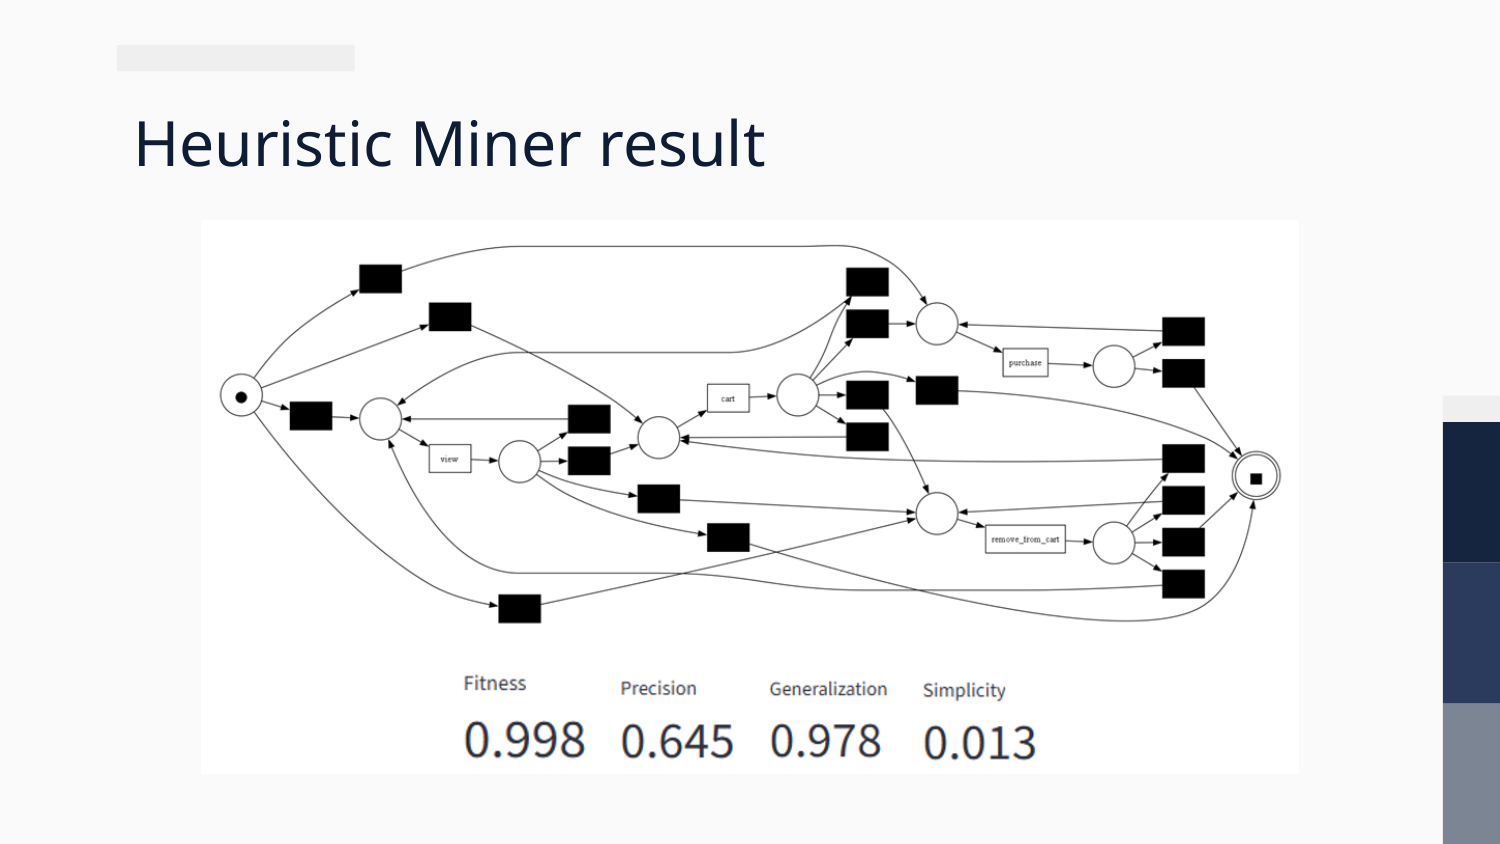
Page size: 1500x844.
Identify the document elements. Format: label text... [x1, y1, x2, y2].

title Heuristic Miner result [118, 88, 1382, 183]
picture [200, 220, 1300, 774]
